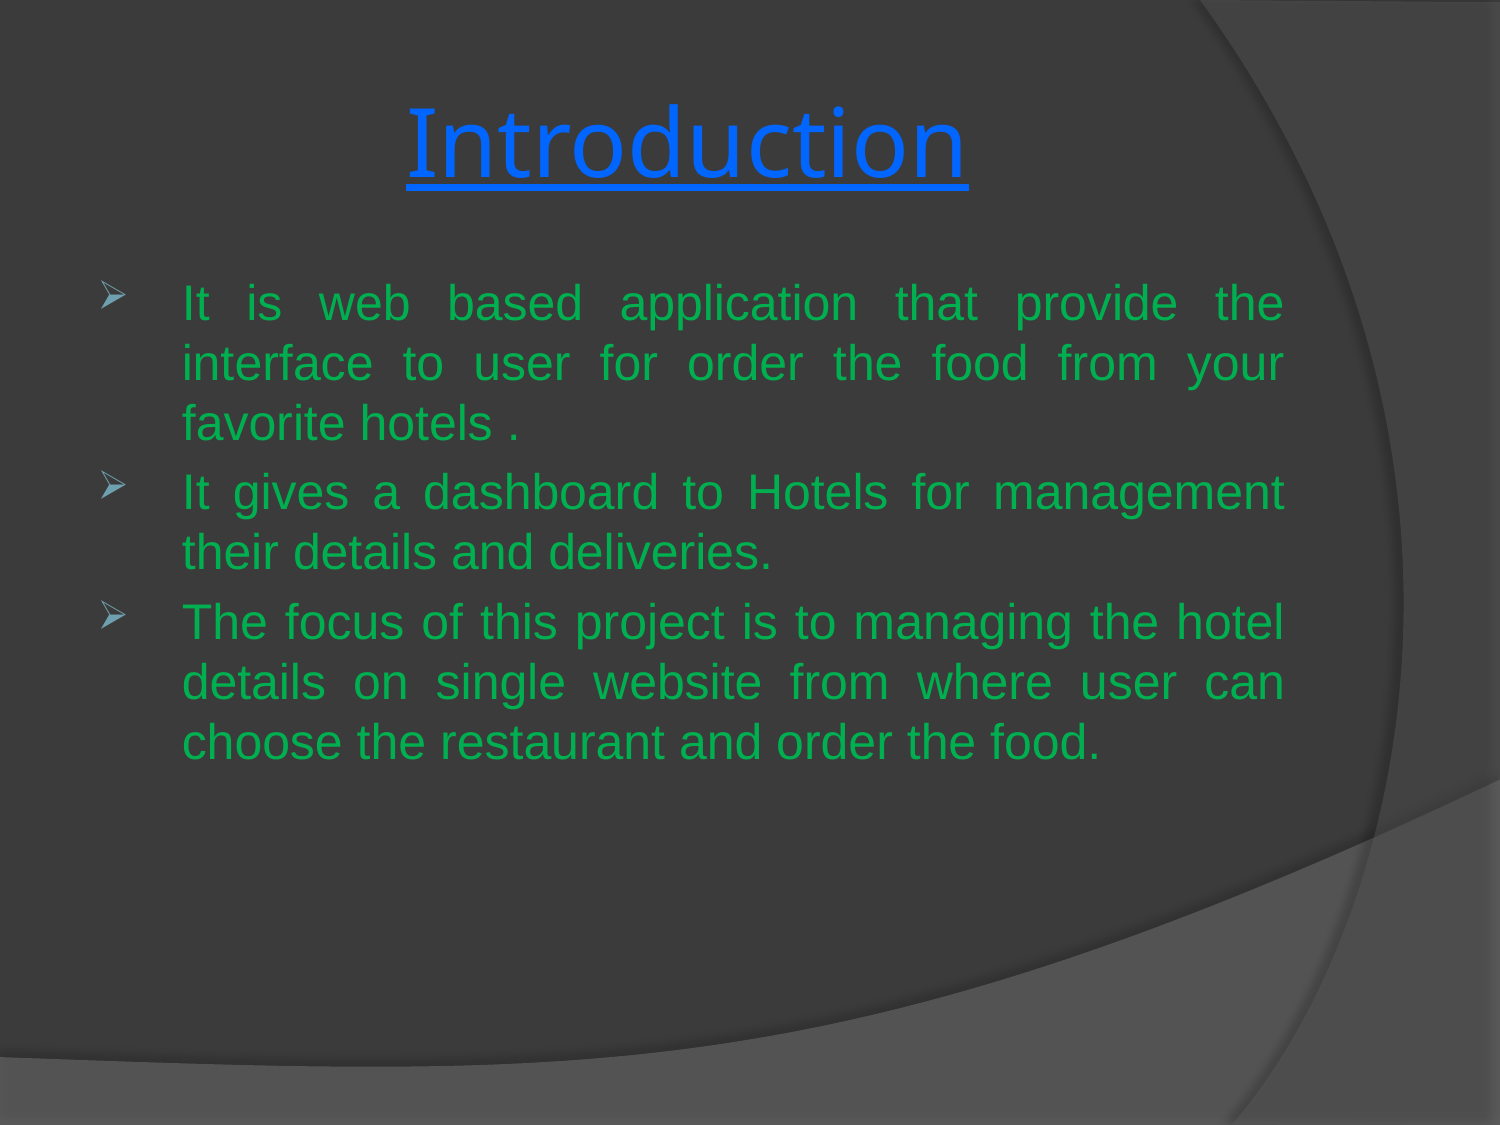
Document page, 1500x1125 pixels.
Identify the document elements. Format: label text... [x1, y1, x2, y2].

list It is web based application that provide the interface to user for order the food from your favorite hotels . It gives a dashboard to Hotels for management their details and deliveries. The focus of this project is to managing the hotel details on single website from where user can choose the restaurant and order the food. [76, 262, 1300, 1000]
title Introduction [75, 45, 1300, 233]
